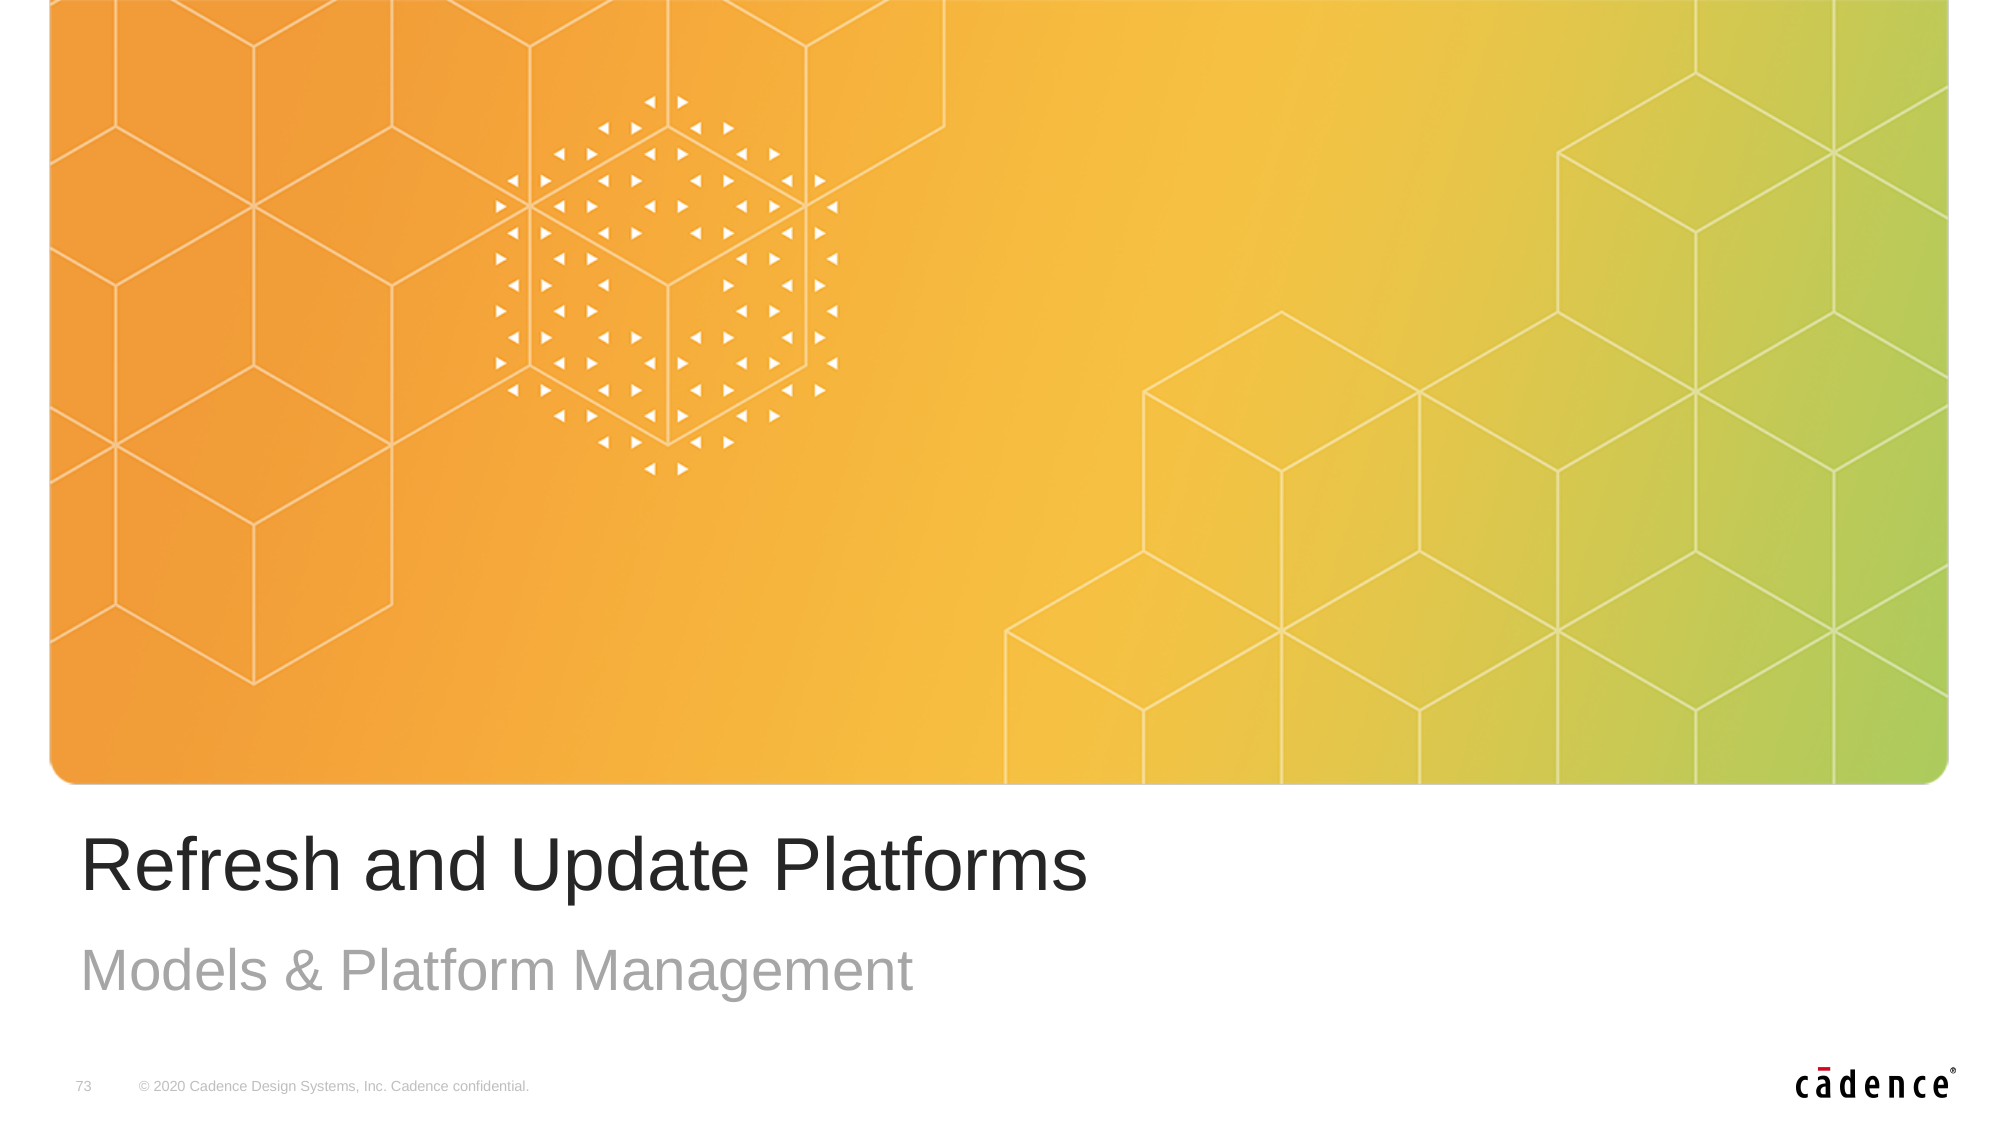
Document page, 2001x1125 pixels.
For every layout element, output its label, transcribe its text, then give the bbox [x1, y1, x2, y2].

picture [0, 0, 2000, 1125]
text_box Models & Platform Management [73, 932, 1910, 1050]
title Refresh and Update Platforms [73, 818, 1910, 932]
